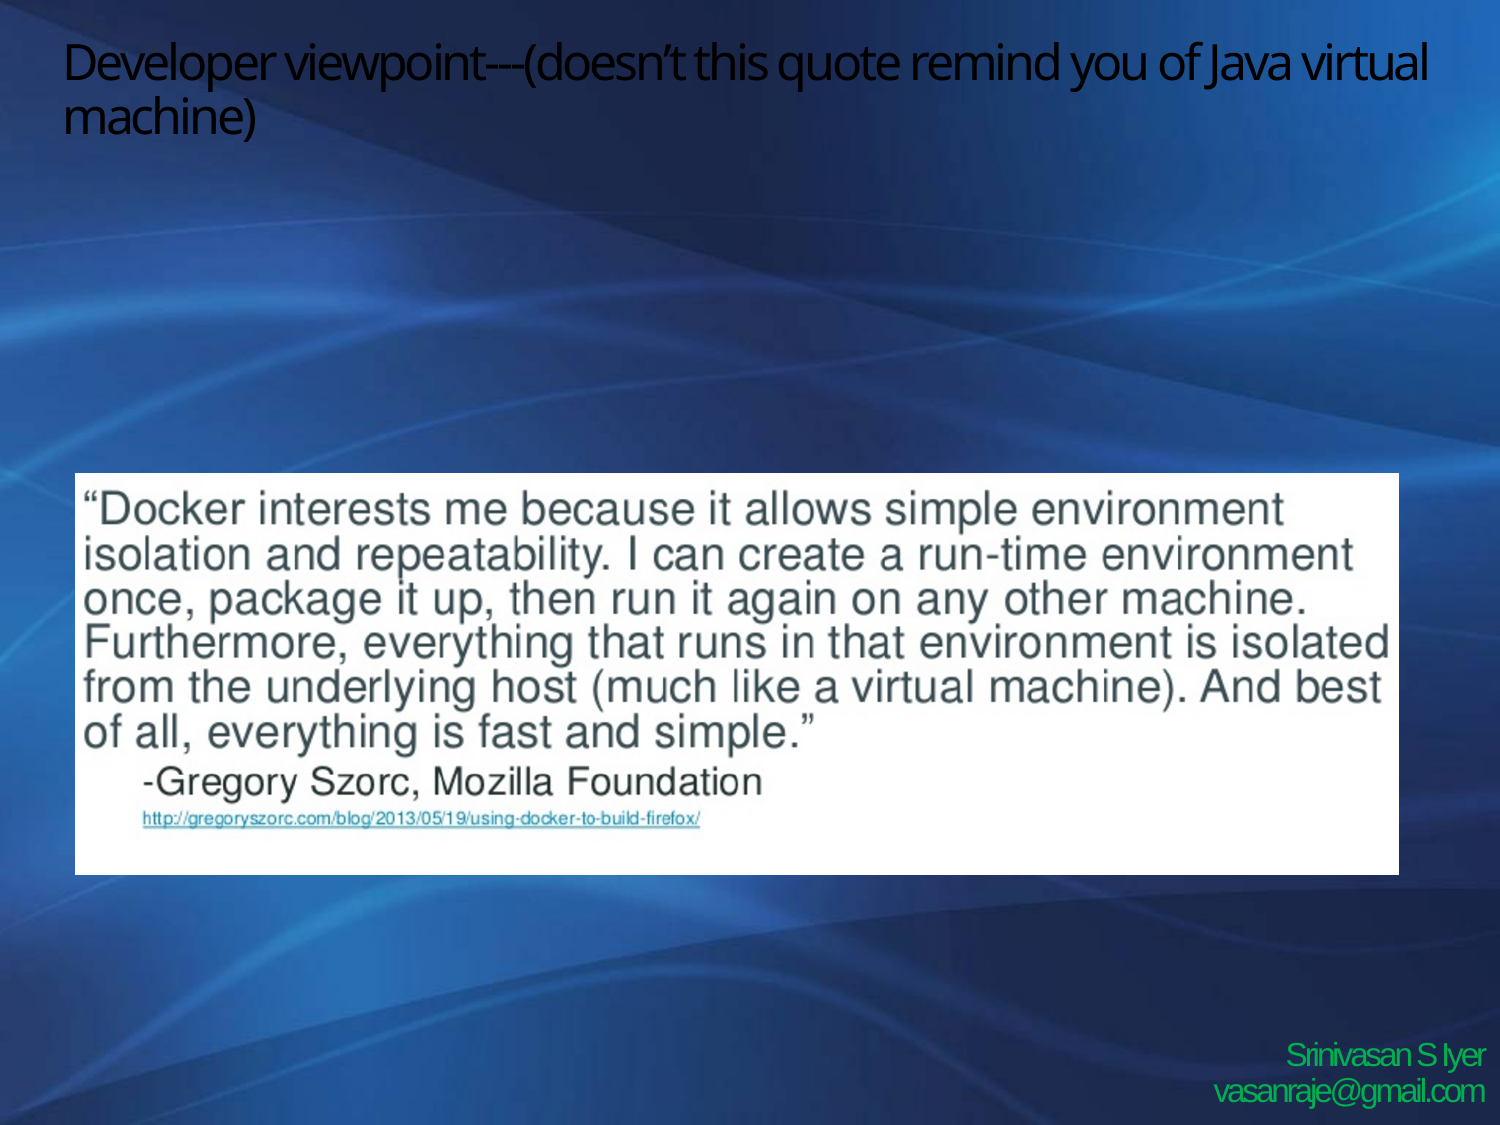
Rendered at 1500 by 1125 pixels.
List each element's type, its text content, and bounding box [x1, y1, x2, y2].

picture [0, 0, 1500, 1125]
title Developer viewpoint---(doesn’t this quote remind you of Java virtual machine) [62, 37, 1438, 147]
